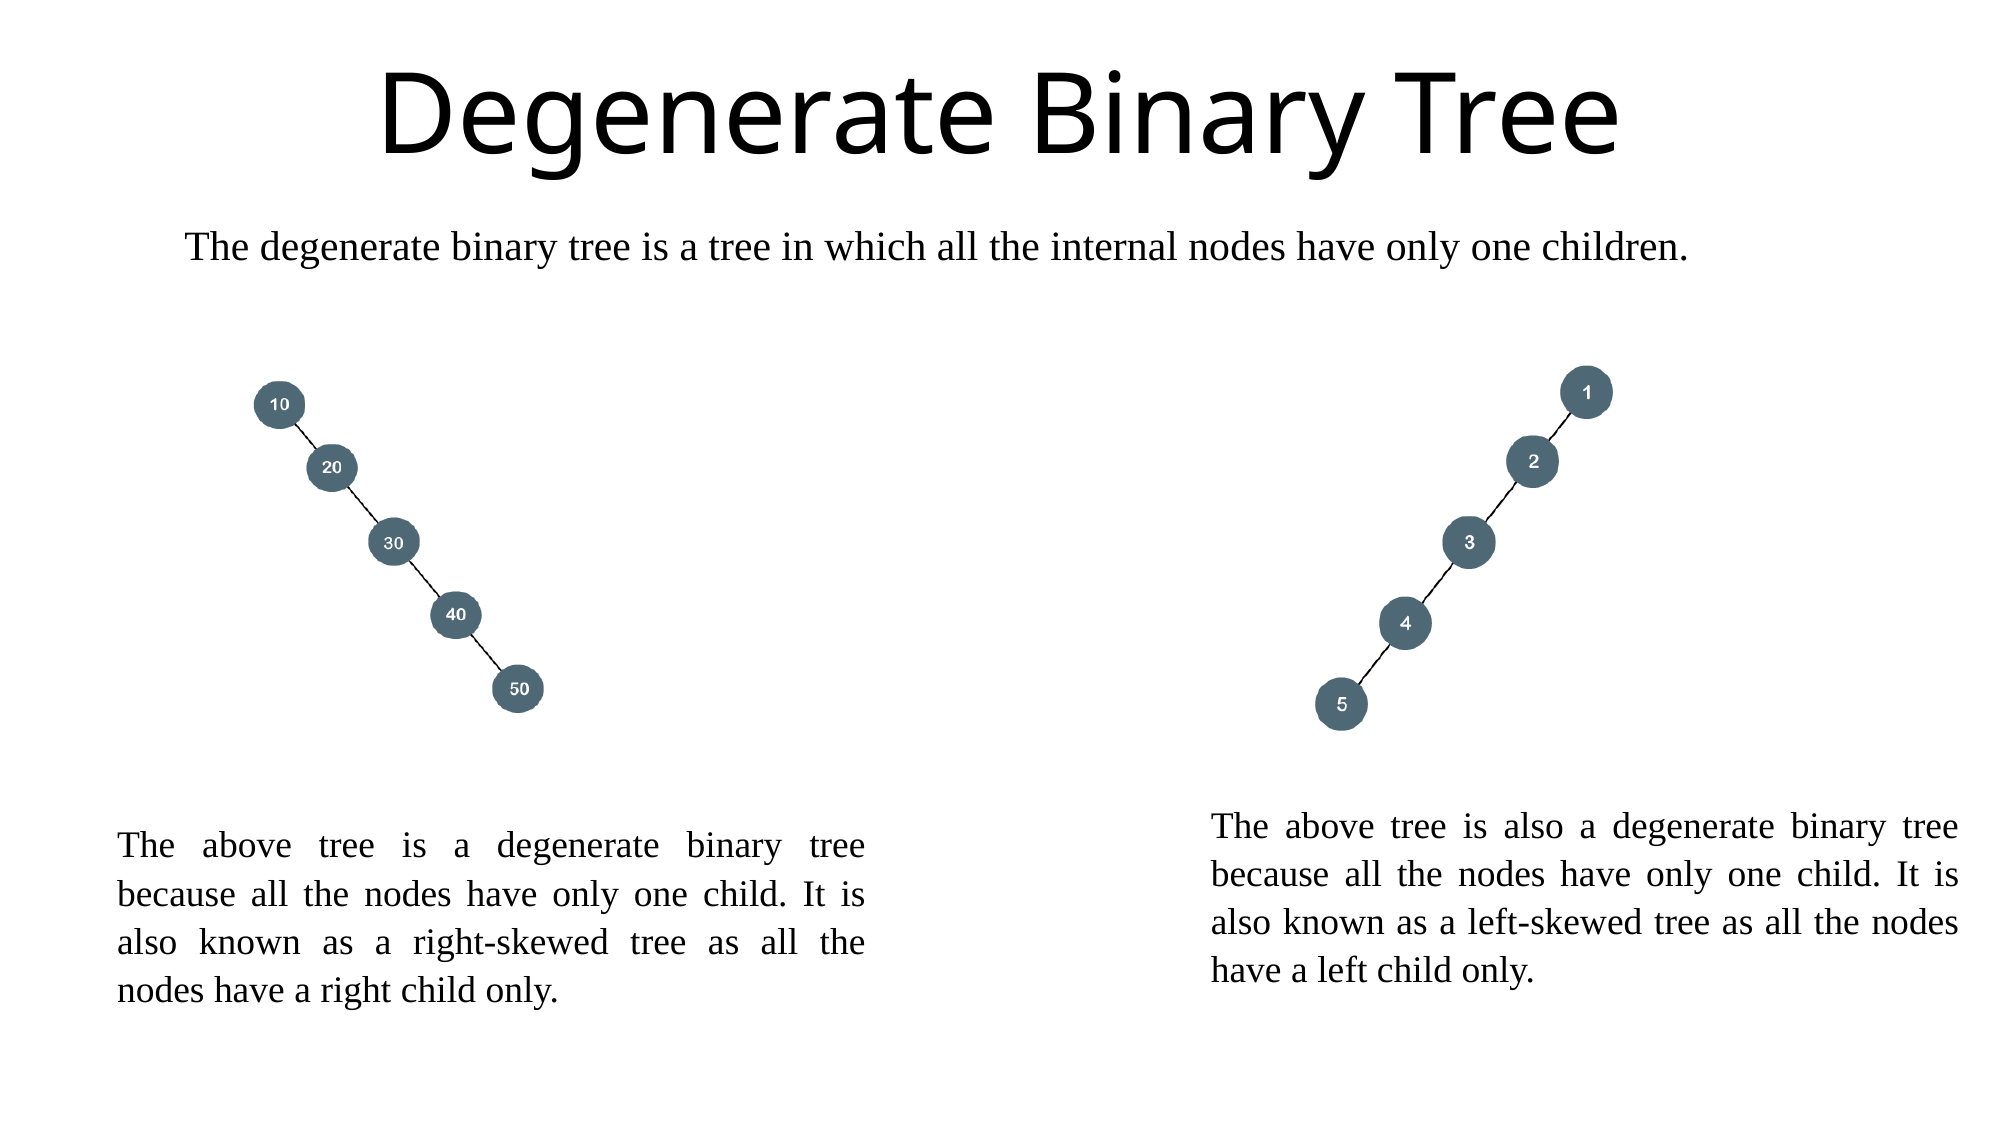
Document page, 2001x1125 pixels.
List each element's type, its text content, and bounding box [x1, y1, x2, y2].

text_box The degenerate binary tree is a tree in which all the internal nodes have only one children. [169, 211, 1805, 340]
text_box The above tree is also a degenerate binary tree because all the nodes have only one child. It is also known as a left-skewed tree as all the nodes have a left child only. [1196, 790, 1976, 998]
picture [249, 372, 549, 729]
title Degenerate Binary Tree [249, 42, 1750, 186]
text_box The above tree is a degenerate binary tree because all the nodes have only one child. It is also known as a right-skewed tree as all the nodes have a right child only. [102, 809, 882, 1018]
picture [1301, 357, 1628, 748]
